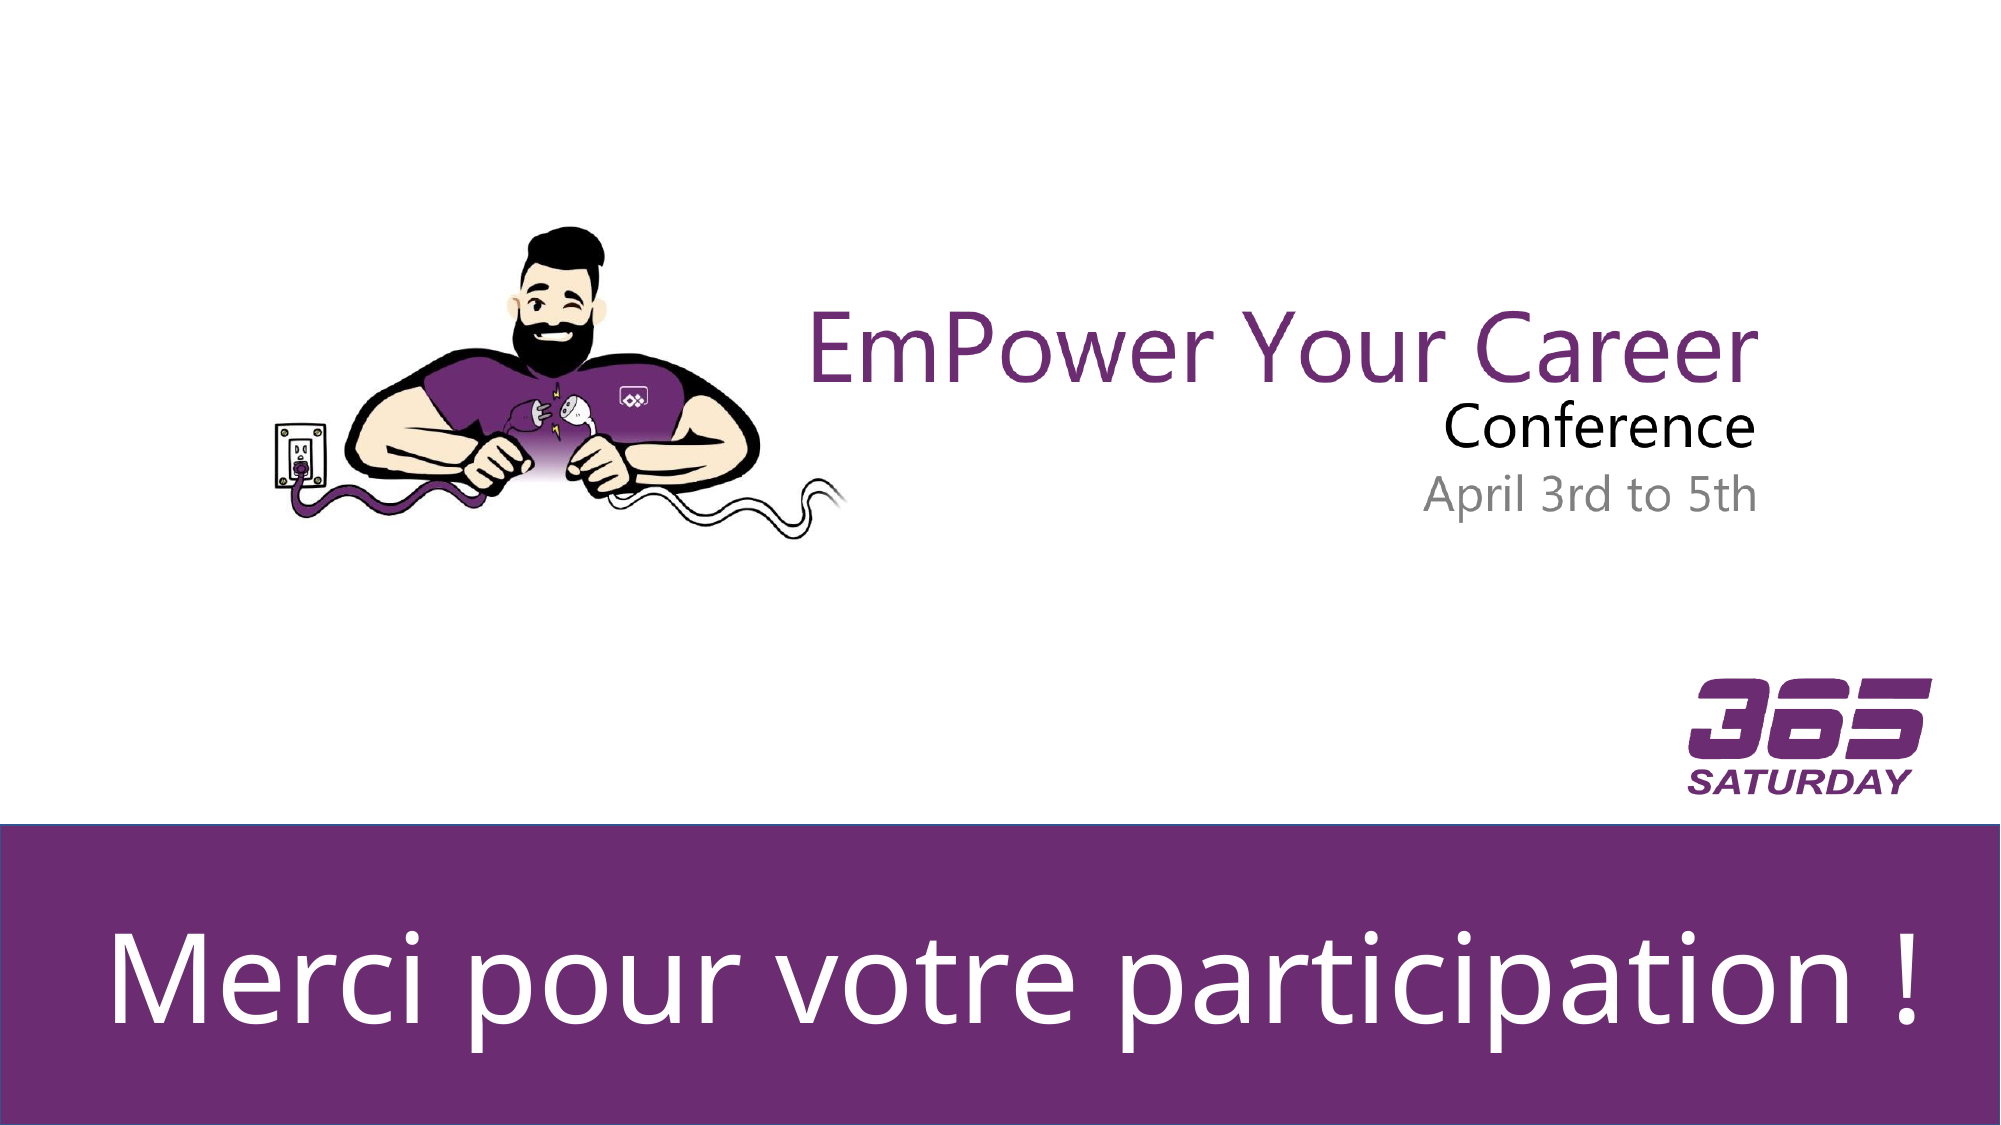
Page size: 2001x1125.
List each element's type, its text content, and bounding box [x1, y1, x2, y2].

picture [236, 212, 1793, 563]
text_box [0, 824, 2000, 1125]
text_box Merci pour votre participation ! [88, 891, 1941, 1057]
picture [1676, 666, 1938, 801]
